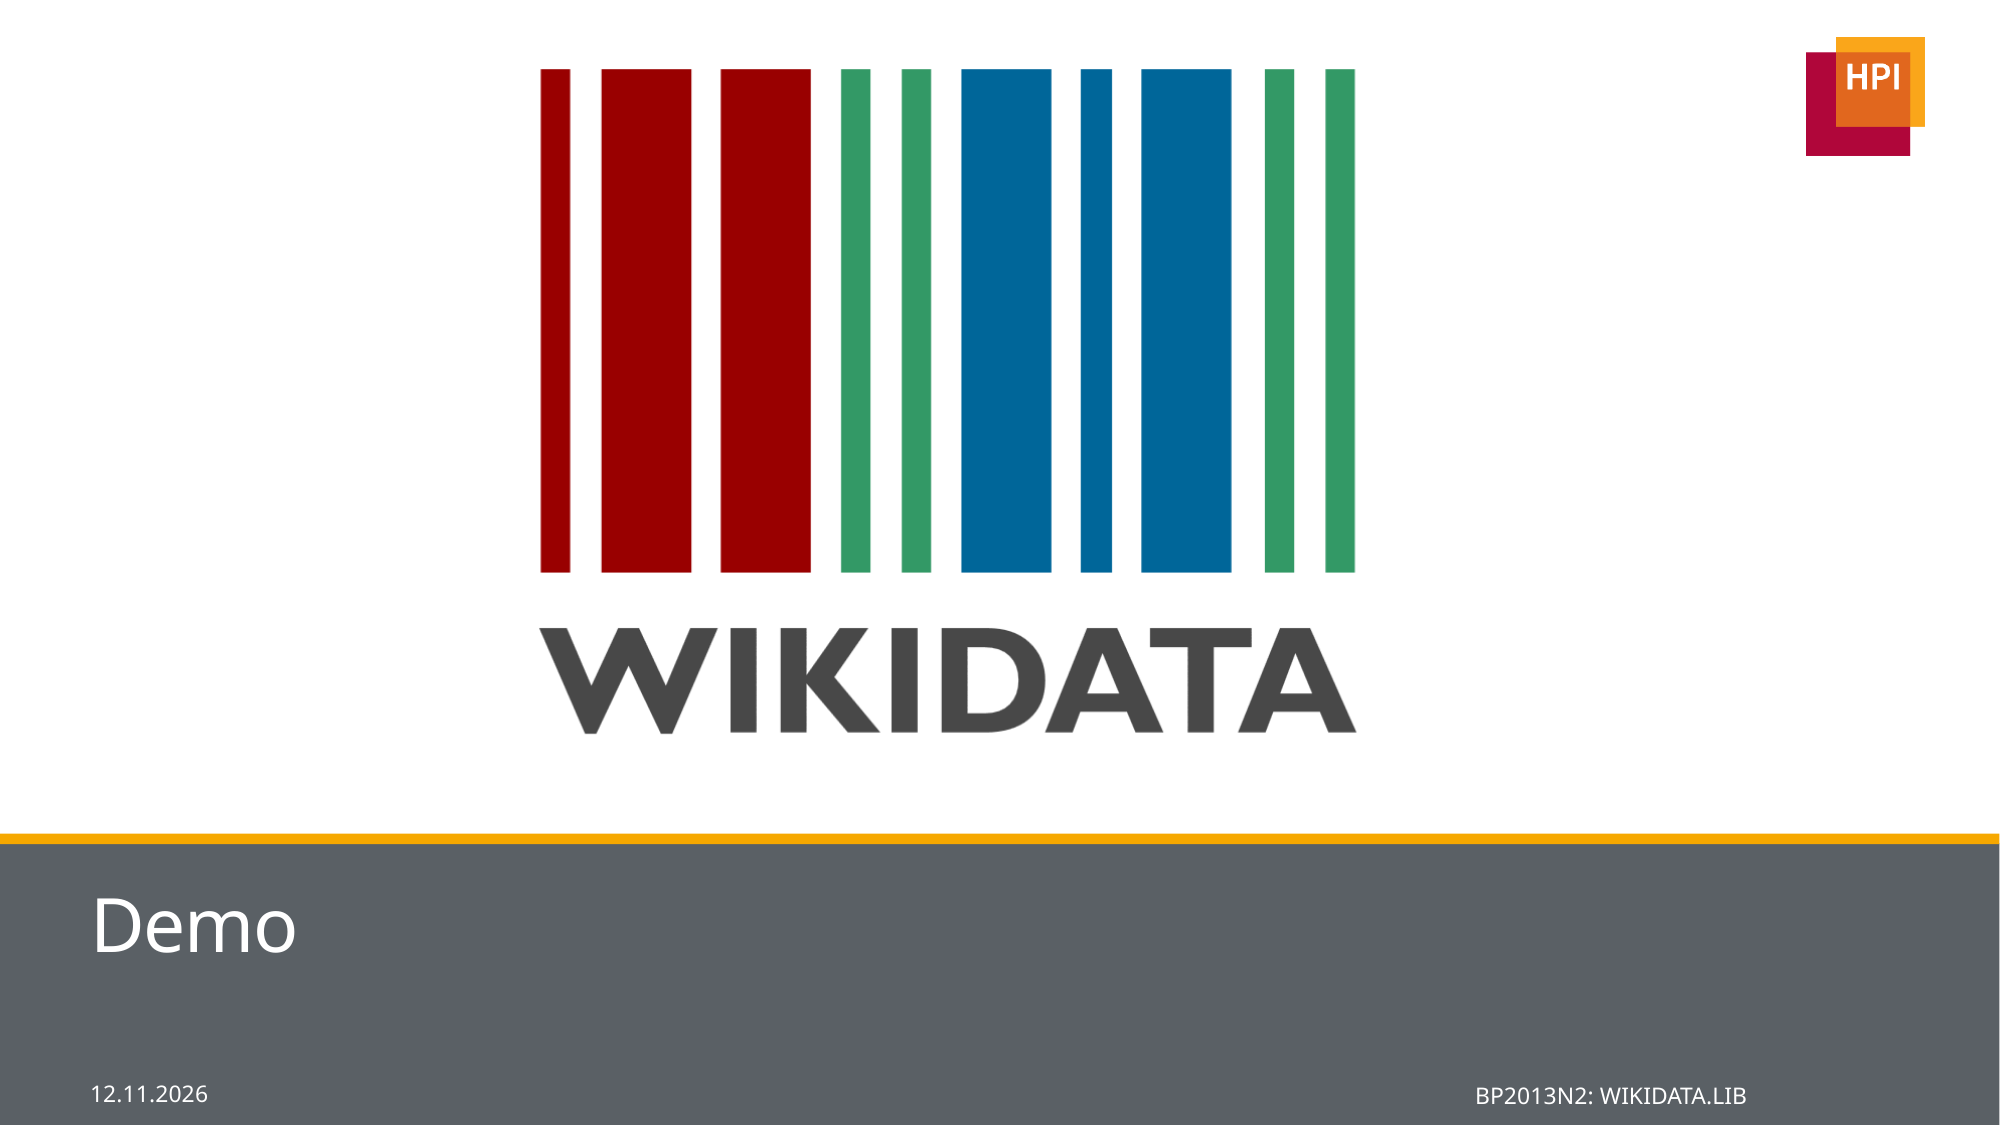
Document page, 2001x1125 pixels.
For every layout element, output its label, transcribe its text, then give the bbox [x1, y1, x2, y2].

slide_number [75, 1065, 233, 1125]
picture [1806, 37, 1925, 156]
picture [480, 38, 1448, 784]
title Demo [75, 843, 1926, 975]
footer BP2013N2: WIKIDATA.LIB [238, 1065, 1763, 1125]
